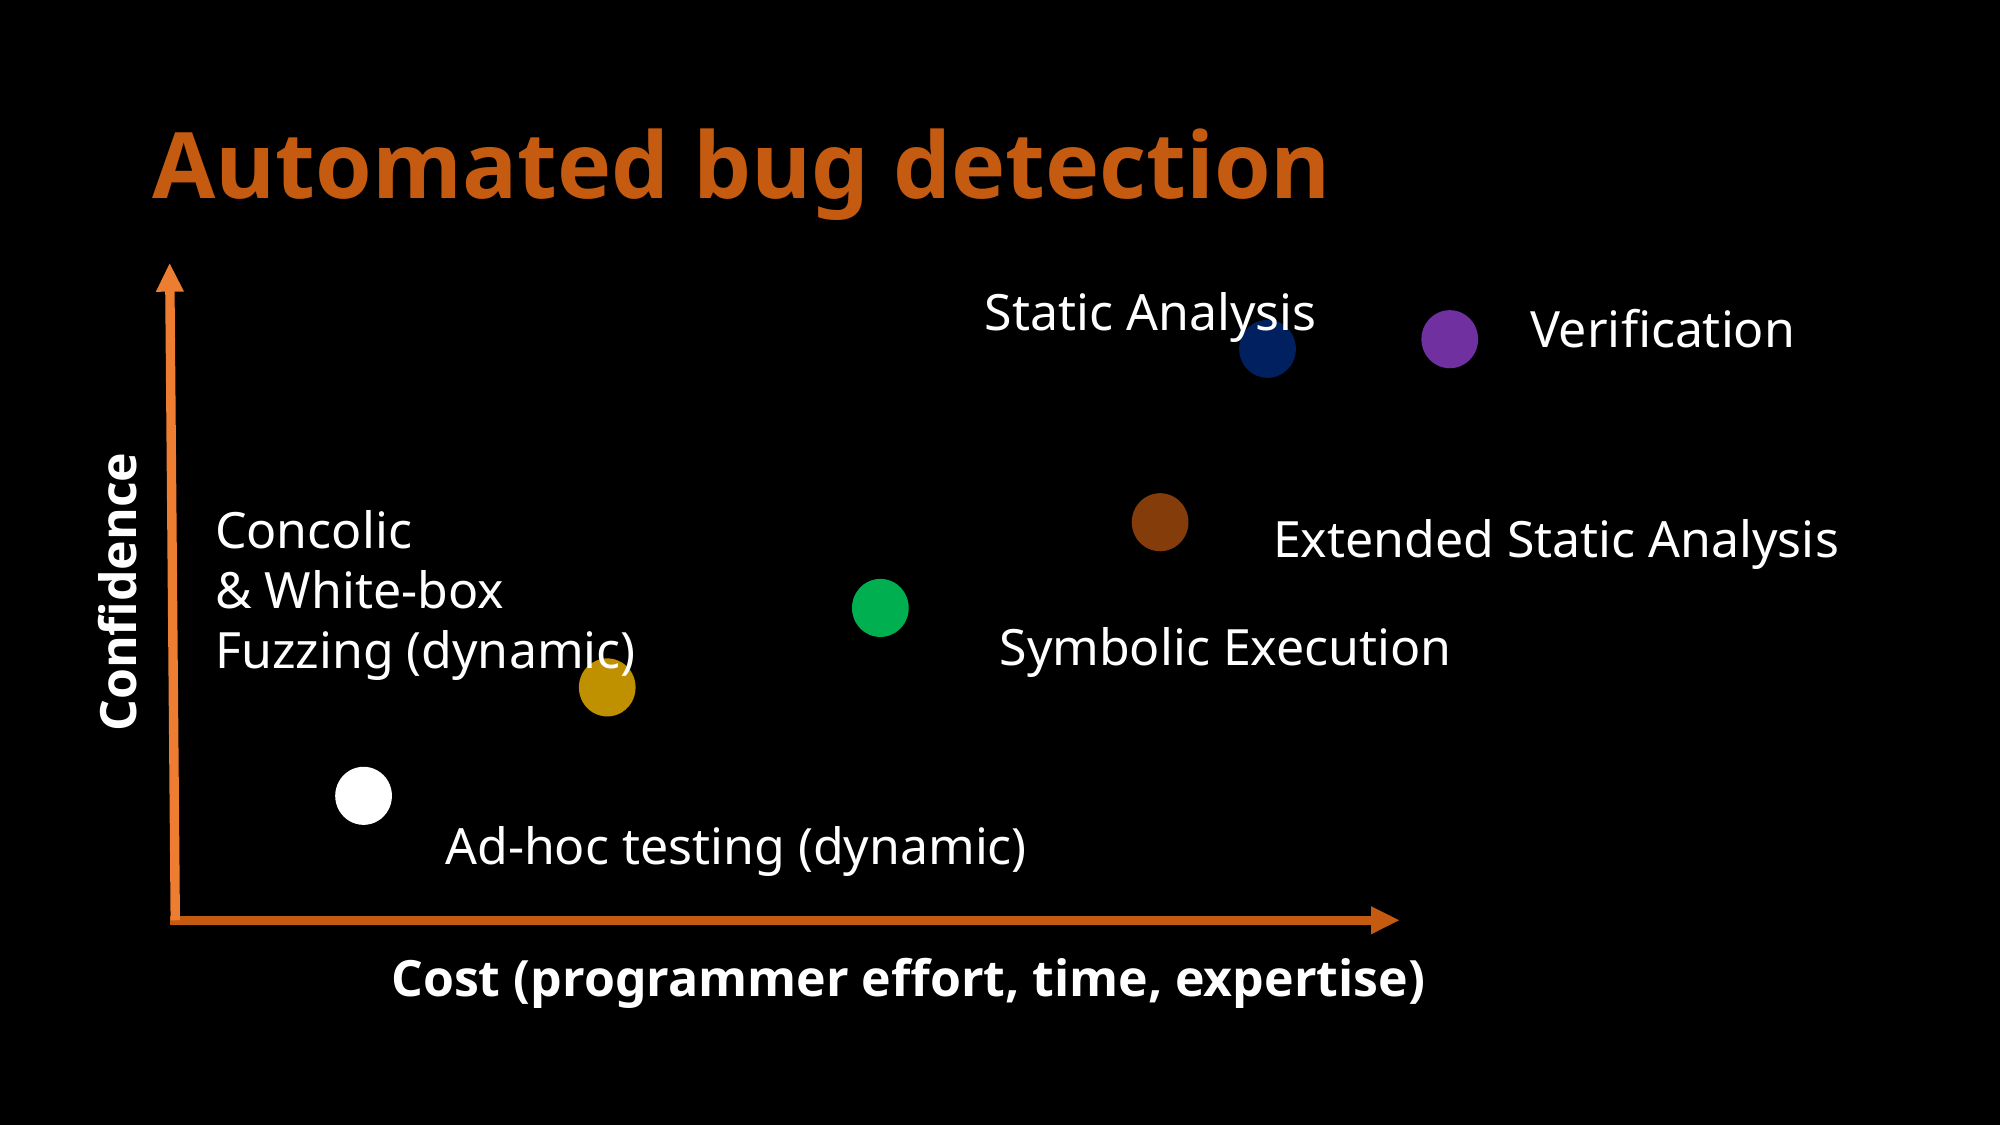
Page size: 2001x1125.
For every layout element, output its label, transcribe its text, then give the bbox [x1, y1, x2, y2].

title Automated bug detection [137, 59, 1863, 263]
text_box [65, 263, 1925, 1015]
